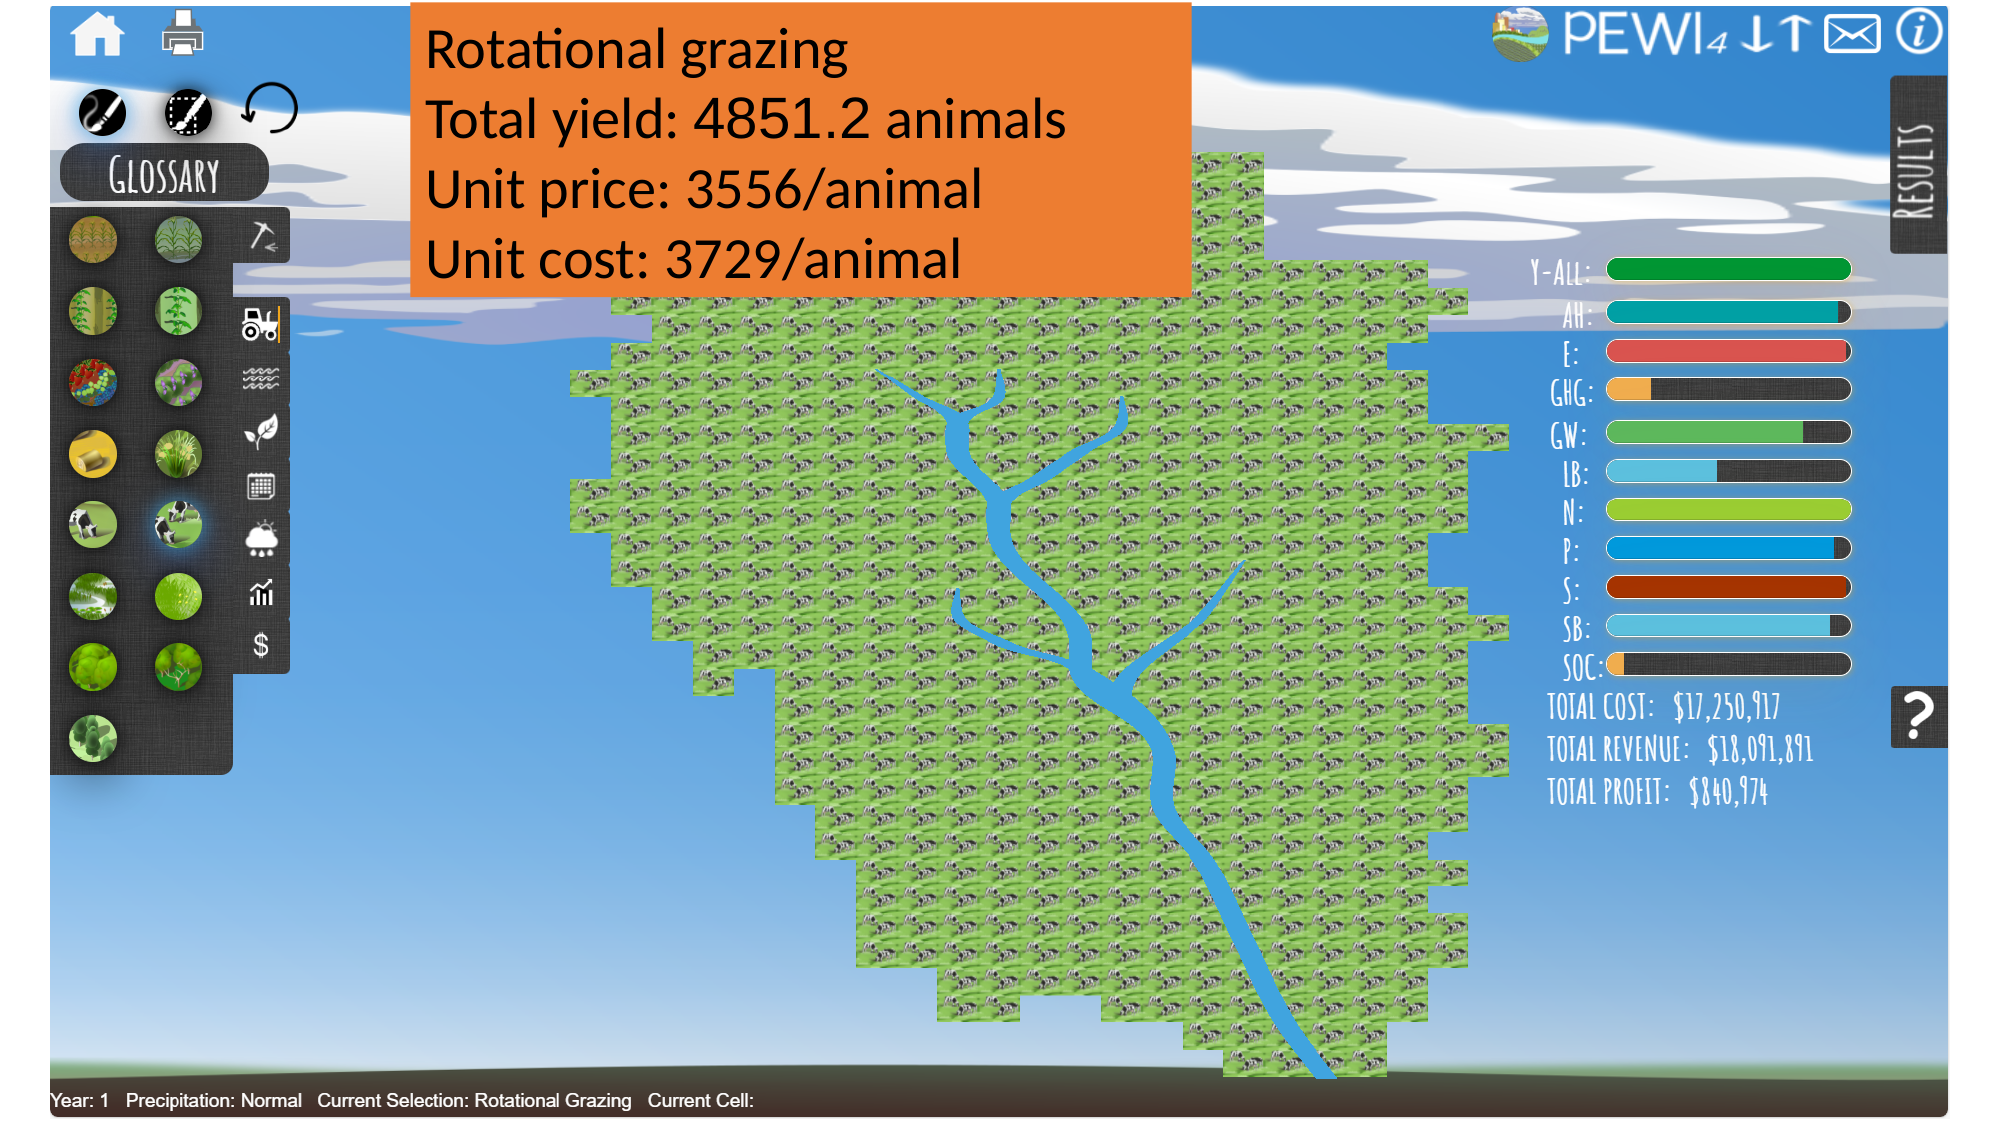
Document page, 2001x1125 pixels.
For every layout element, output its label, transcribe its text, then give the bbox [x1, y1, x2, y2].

picture [50, 6, 1950, 1119]
text_box Rotational grazing Total yield: 4851.2 animals Unit price: 3556/animal Unit cost: 3729/animal [410, 2, 1192, 6]
